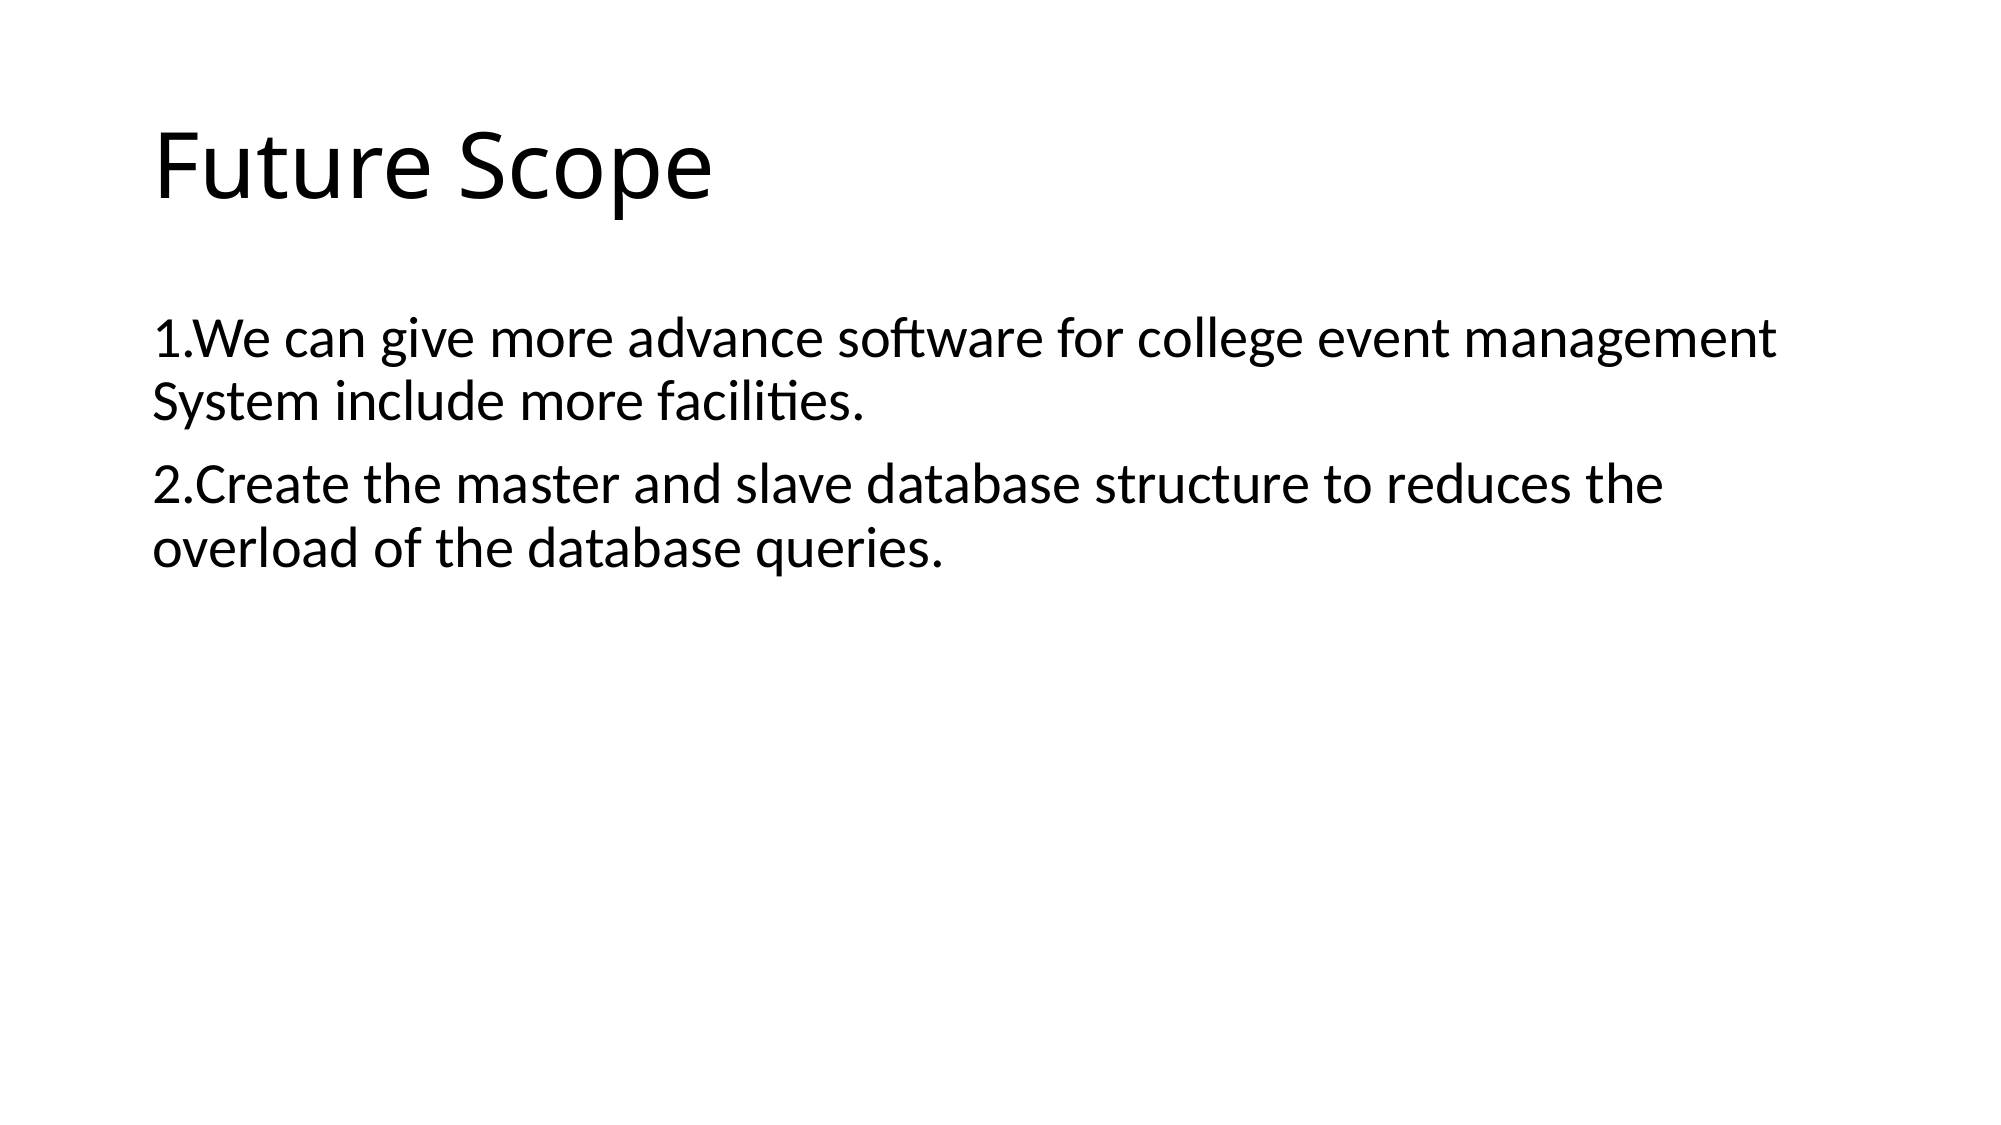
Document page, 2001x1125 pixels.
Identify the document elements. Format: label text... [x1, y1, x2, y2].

title Future Scope [137, 59, 1863, 278]
list 1.We can give more advance software for college event management System include more facilities. 2.Create the master and slave database structure to reduces the overload of the database queries. [137, 299, 1863, 1014]
